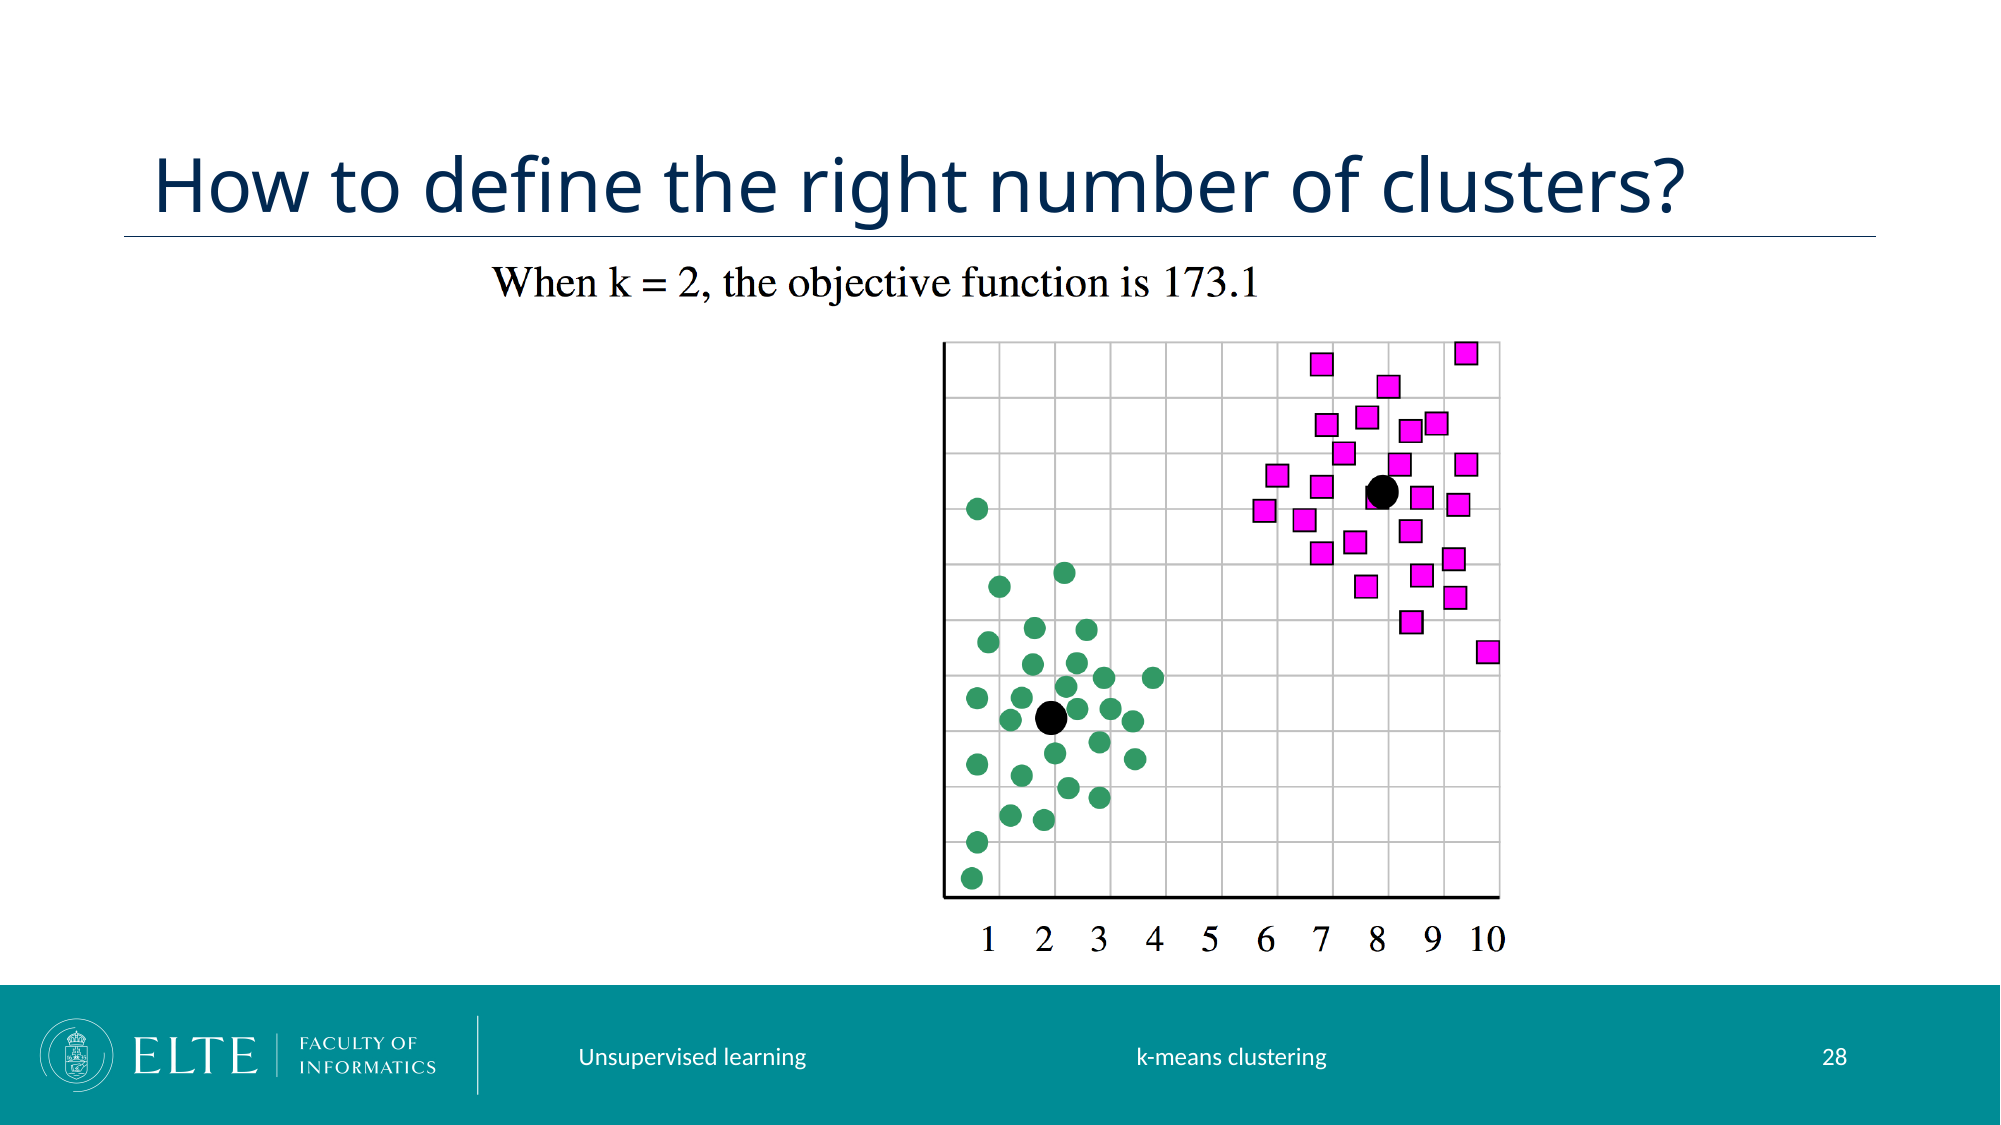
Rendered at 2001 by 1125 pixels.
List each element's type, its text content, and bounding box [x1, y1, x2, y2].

footer k-means clustering [894, 1025, 1570, 1085]
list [476, 254, 1524, 968]
picture [0, 985, 2000, 1125]
slide_number 28 [1570, 1026, 1863, 1085]
slide_number Unsupervised learning [563, 1025, 846, 1085]
title How to define the right number of clusters? [137, 59, 1863, 237]
